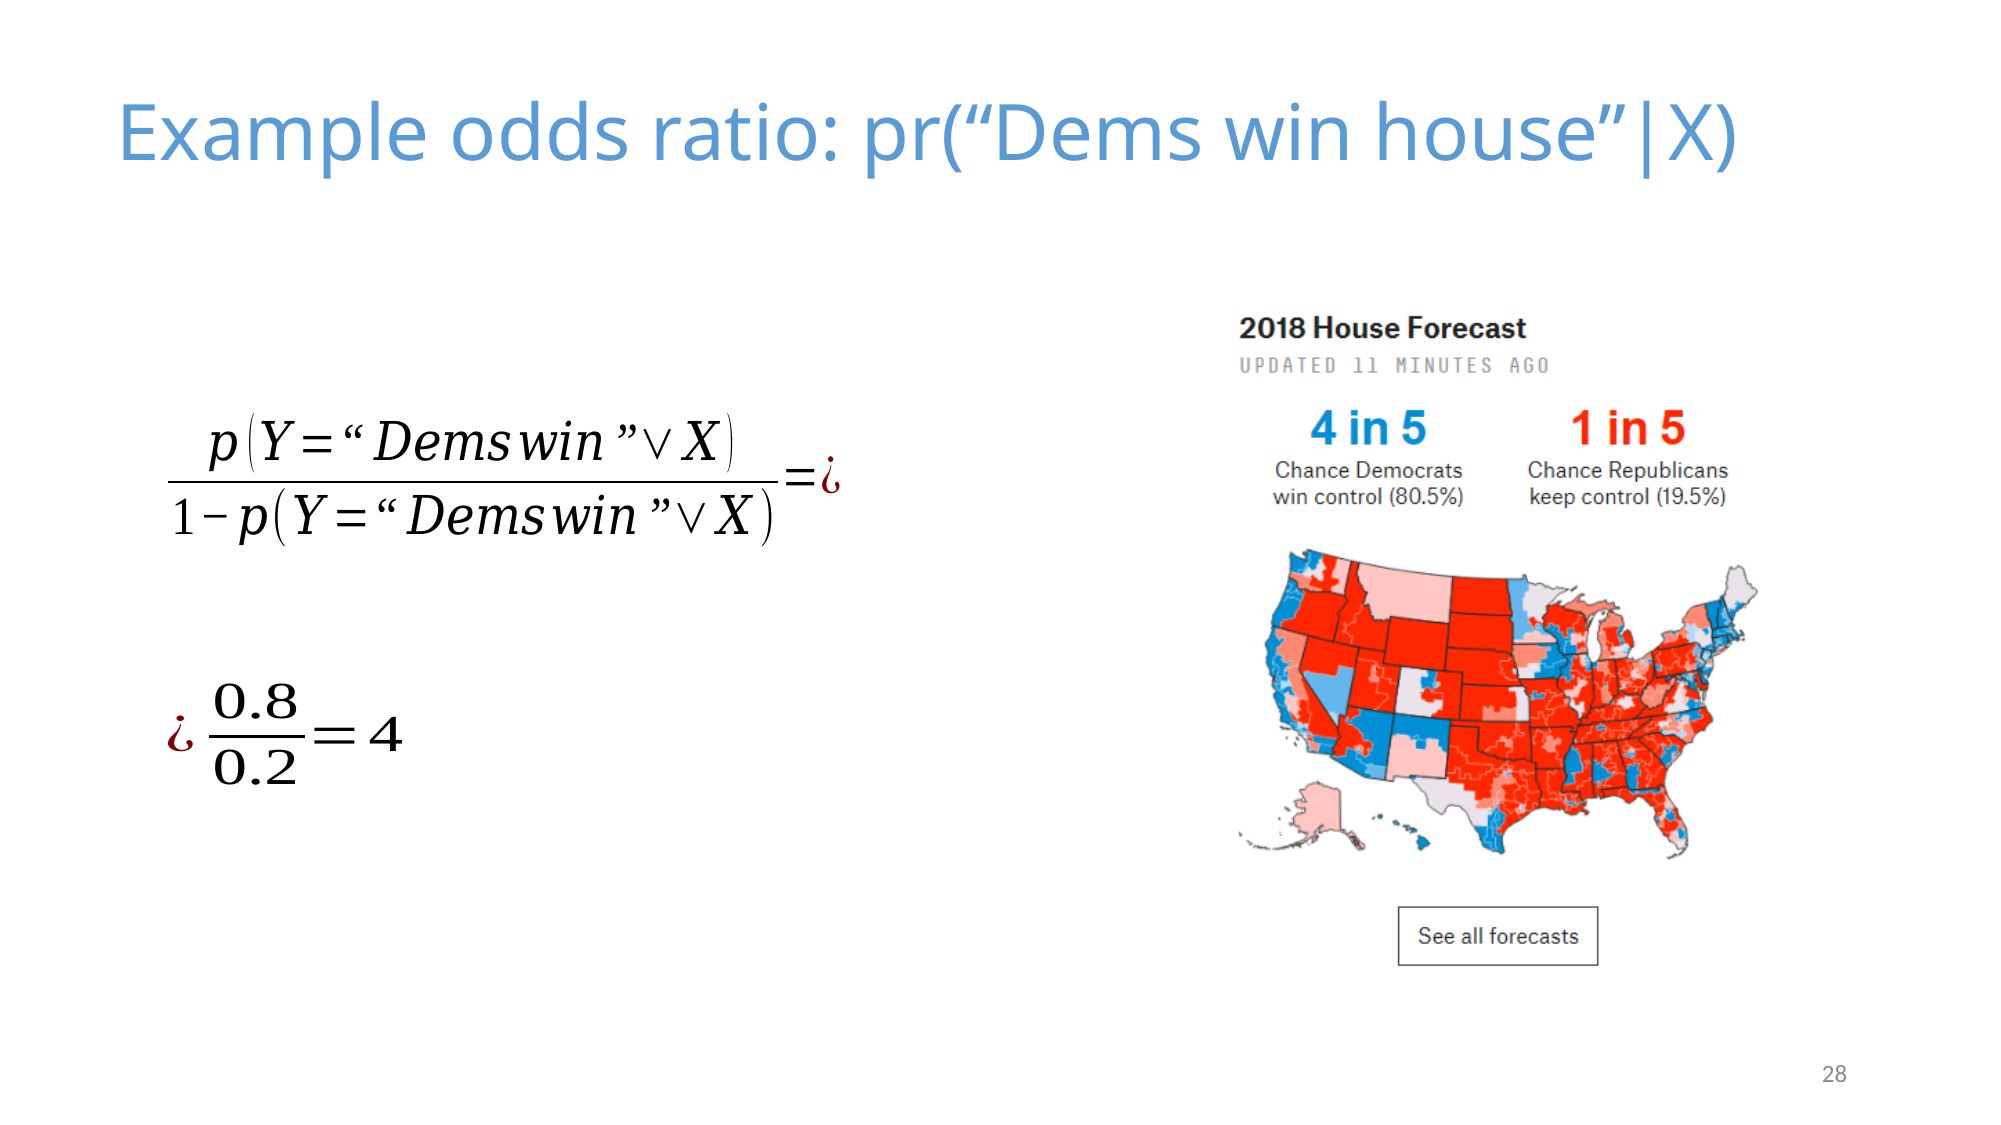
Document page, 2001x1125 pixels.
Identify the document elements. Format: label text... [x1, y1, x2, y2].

slide_number 28 [1412, 1042, 1863, 1103]
picture [1217, 301, 1795, 984]
text_box Example odds ratio: pr(“Dems win house”|X) [101, 47, 1791, 224]
